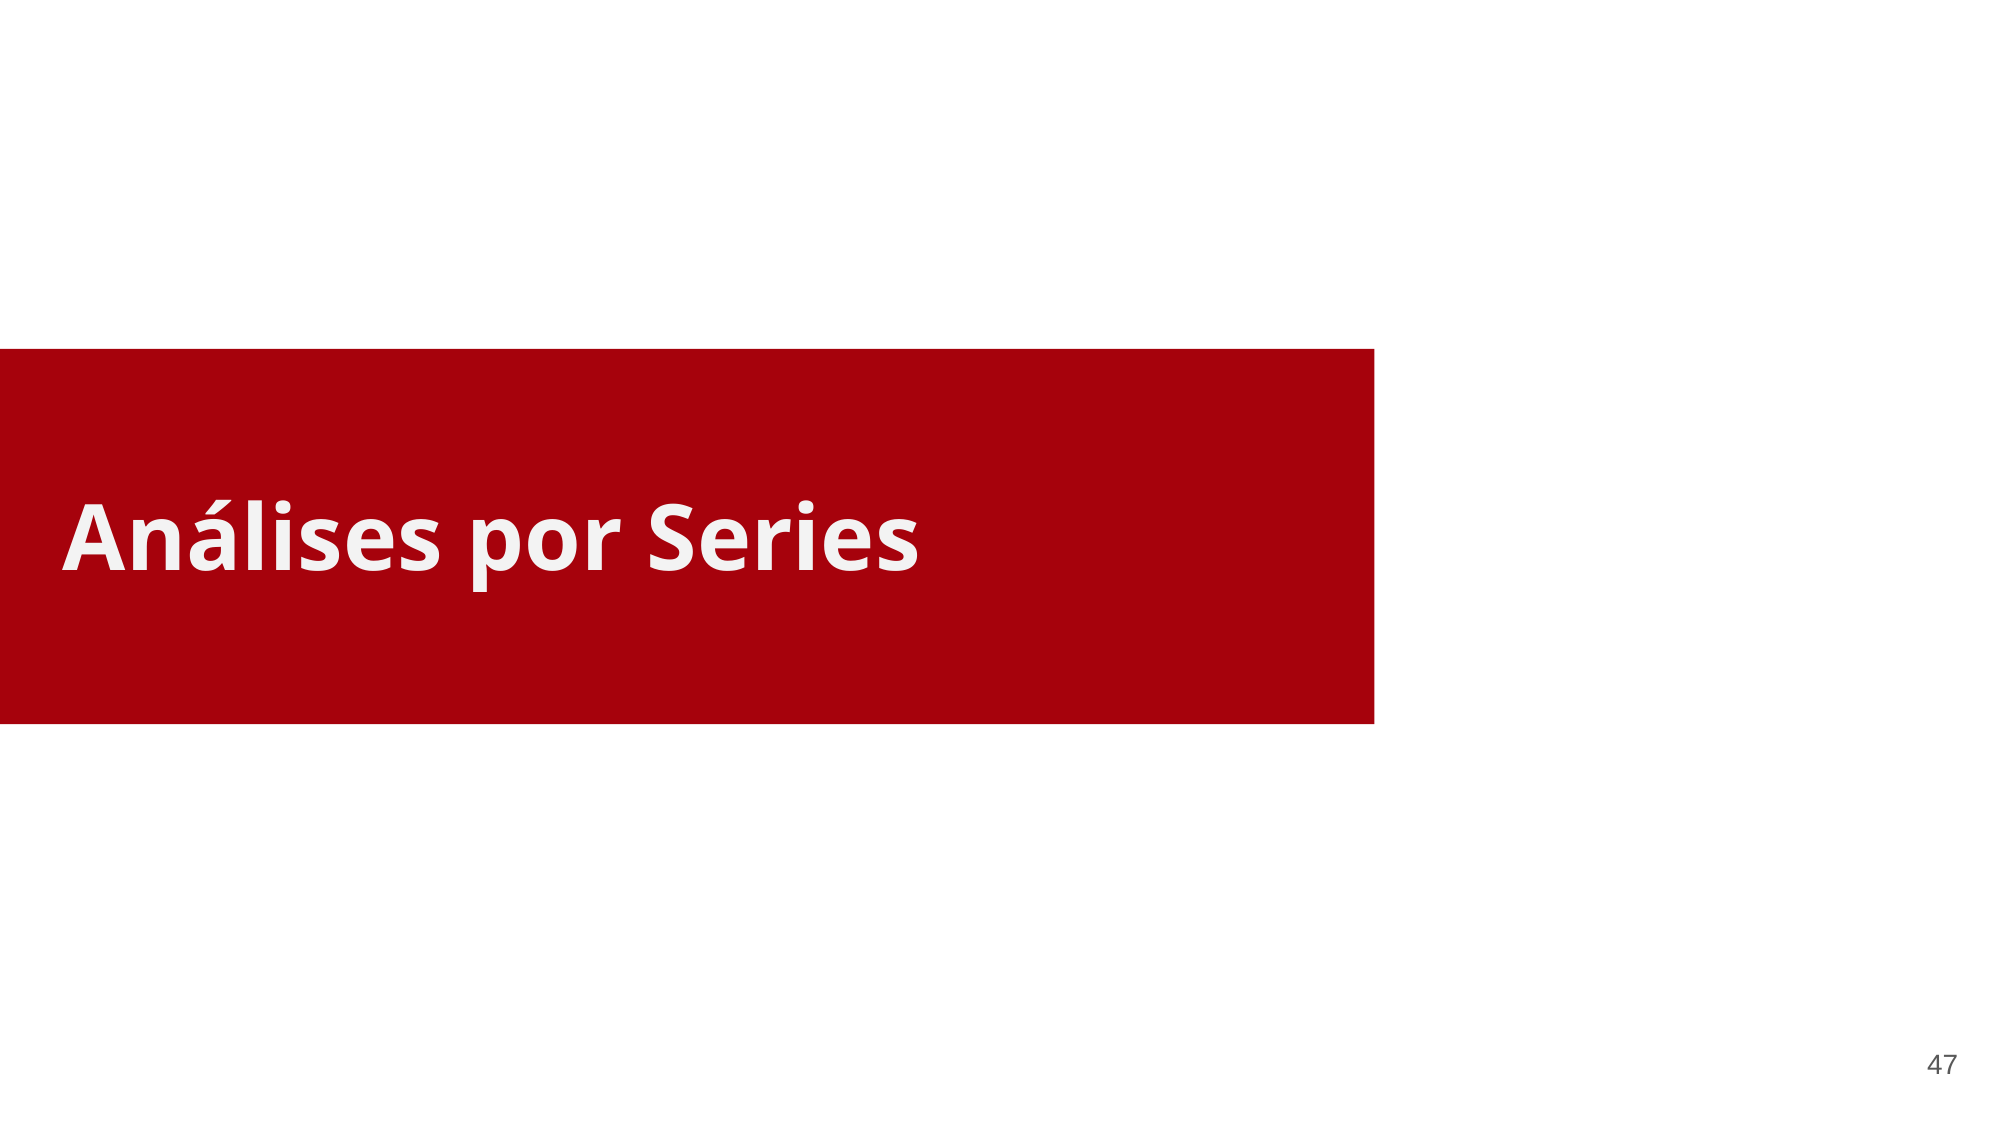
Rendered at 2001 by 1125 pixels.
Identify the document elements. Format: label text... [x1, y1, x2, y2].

slide_number 47 [1853, 1019, 1974, 1106]
title Análises por Series [47, 412, 1359, 669]
